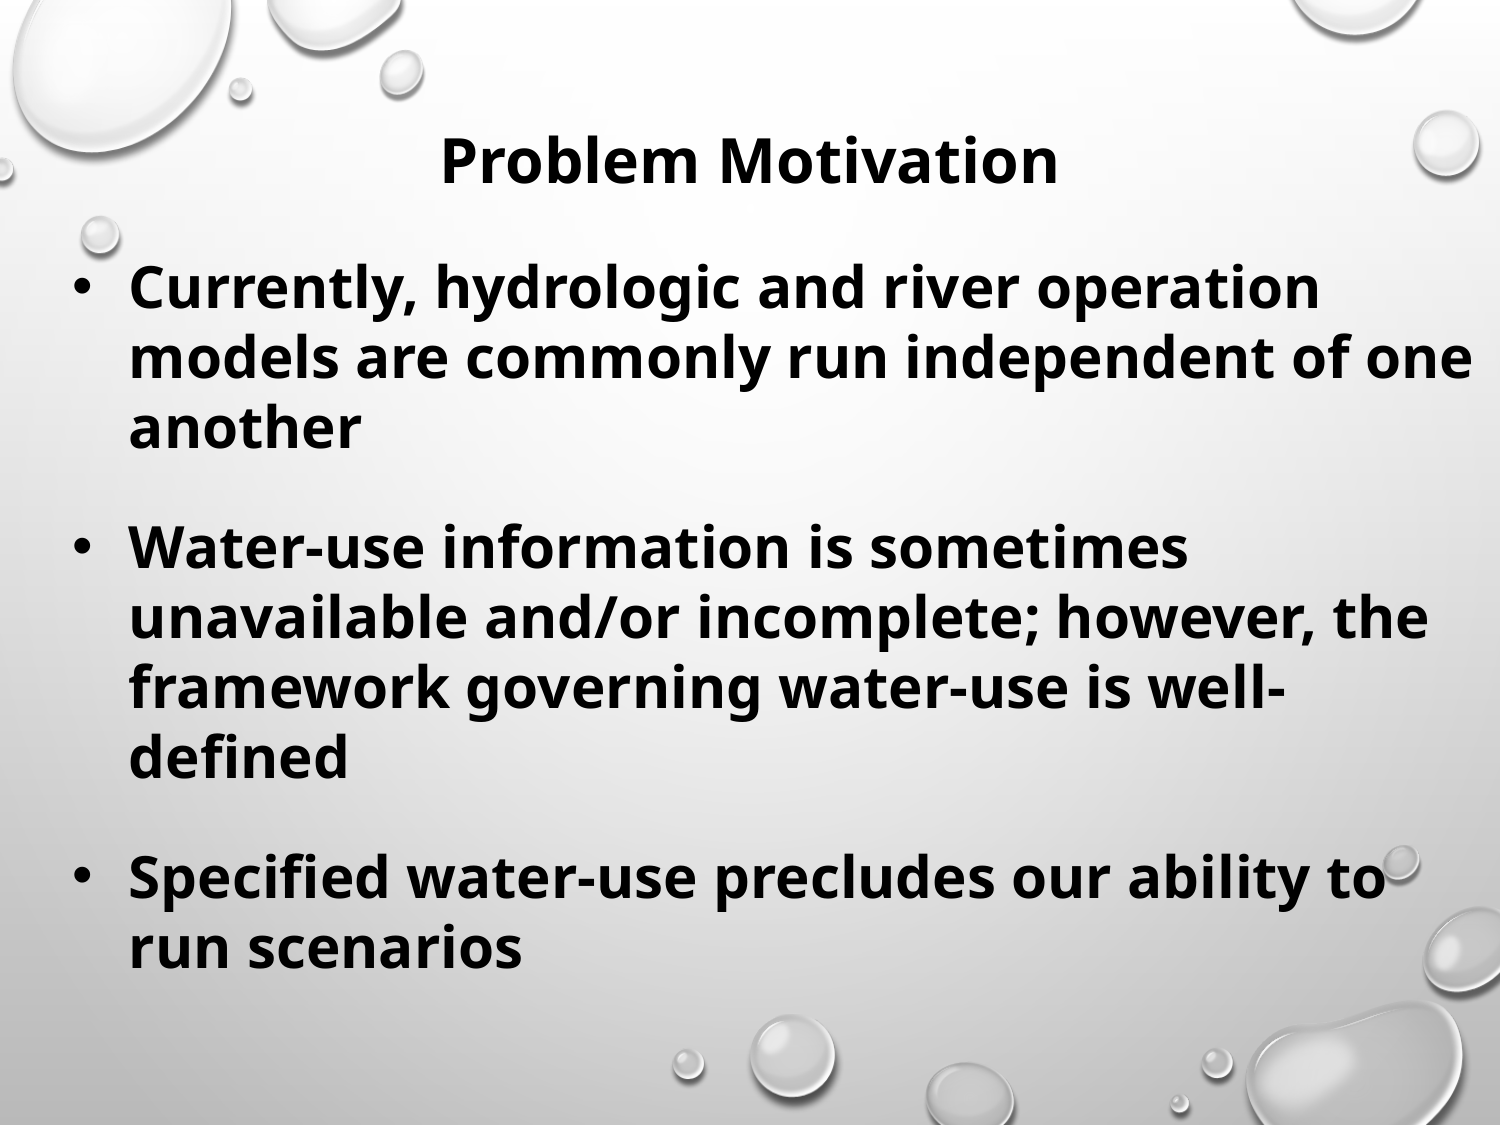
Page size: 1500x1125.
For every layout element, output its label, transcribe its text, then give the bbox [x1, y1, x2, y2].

picture [0, 0, 1500, 1125]
text_box Problem Motivation [365, 113, 1135, 204]
text_box Currently, hydrologic and river operation models are commonly run independent of one another Water-use information is sometimes unavailable and/or incomplete; however, the framework governing water-use is well-defined Specified water-use precludes our ability to run scenarios [57, 242, 1500, 988]
